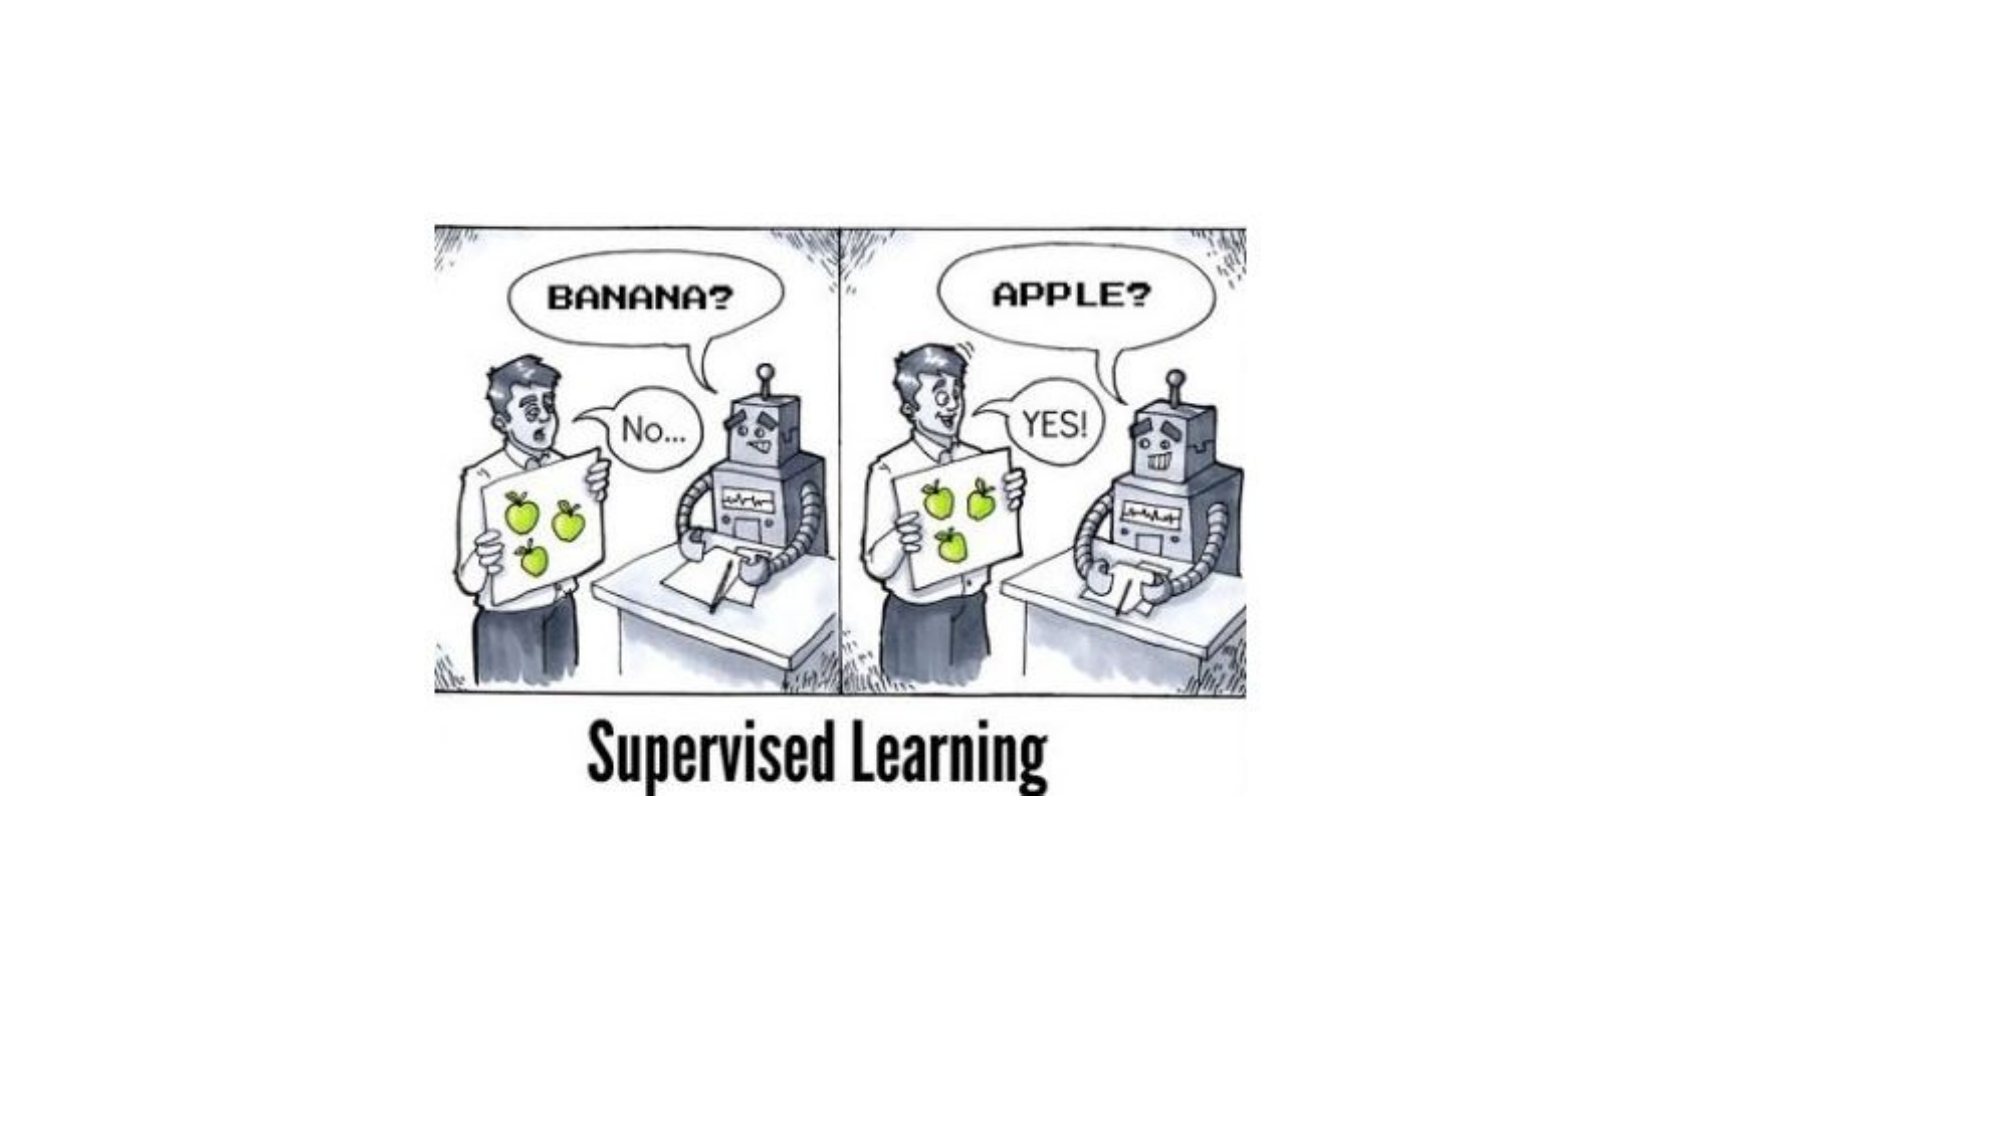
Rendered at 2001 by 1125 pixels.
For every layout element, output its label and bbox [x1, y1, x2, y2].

picture [200, 196, 1510, 796]
